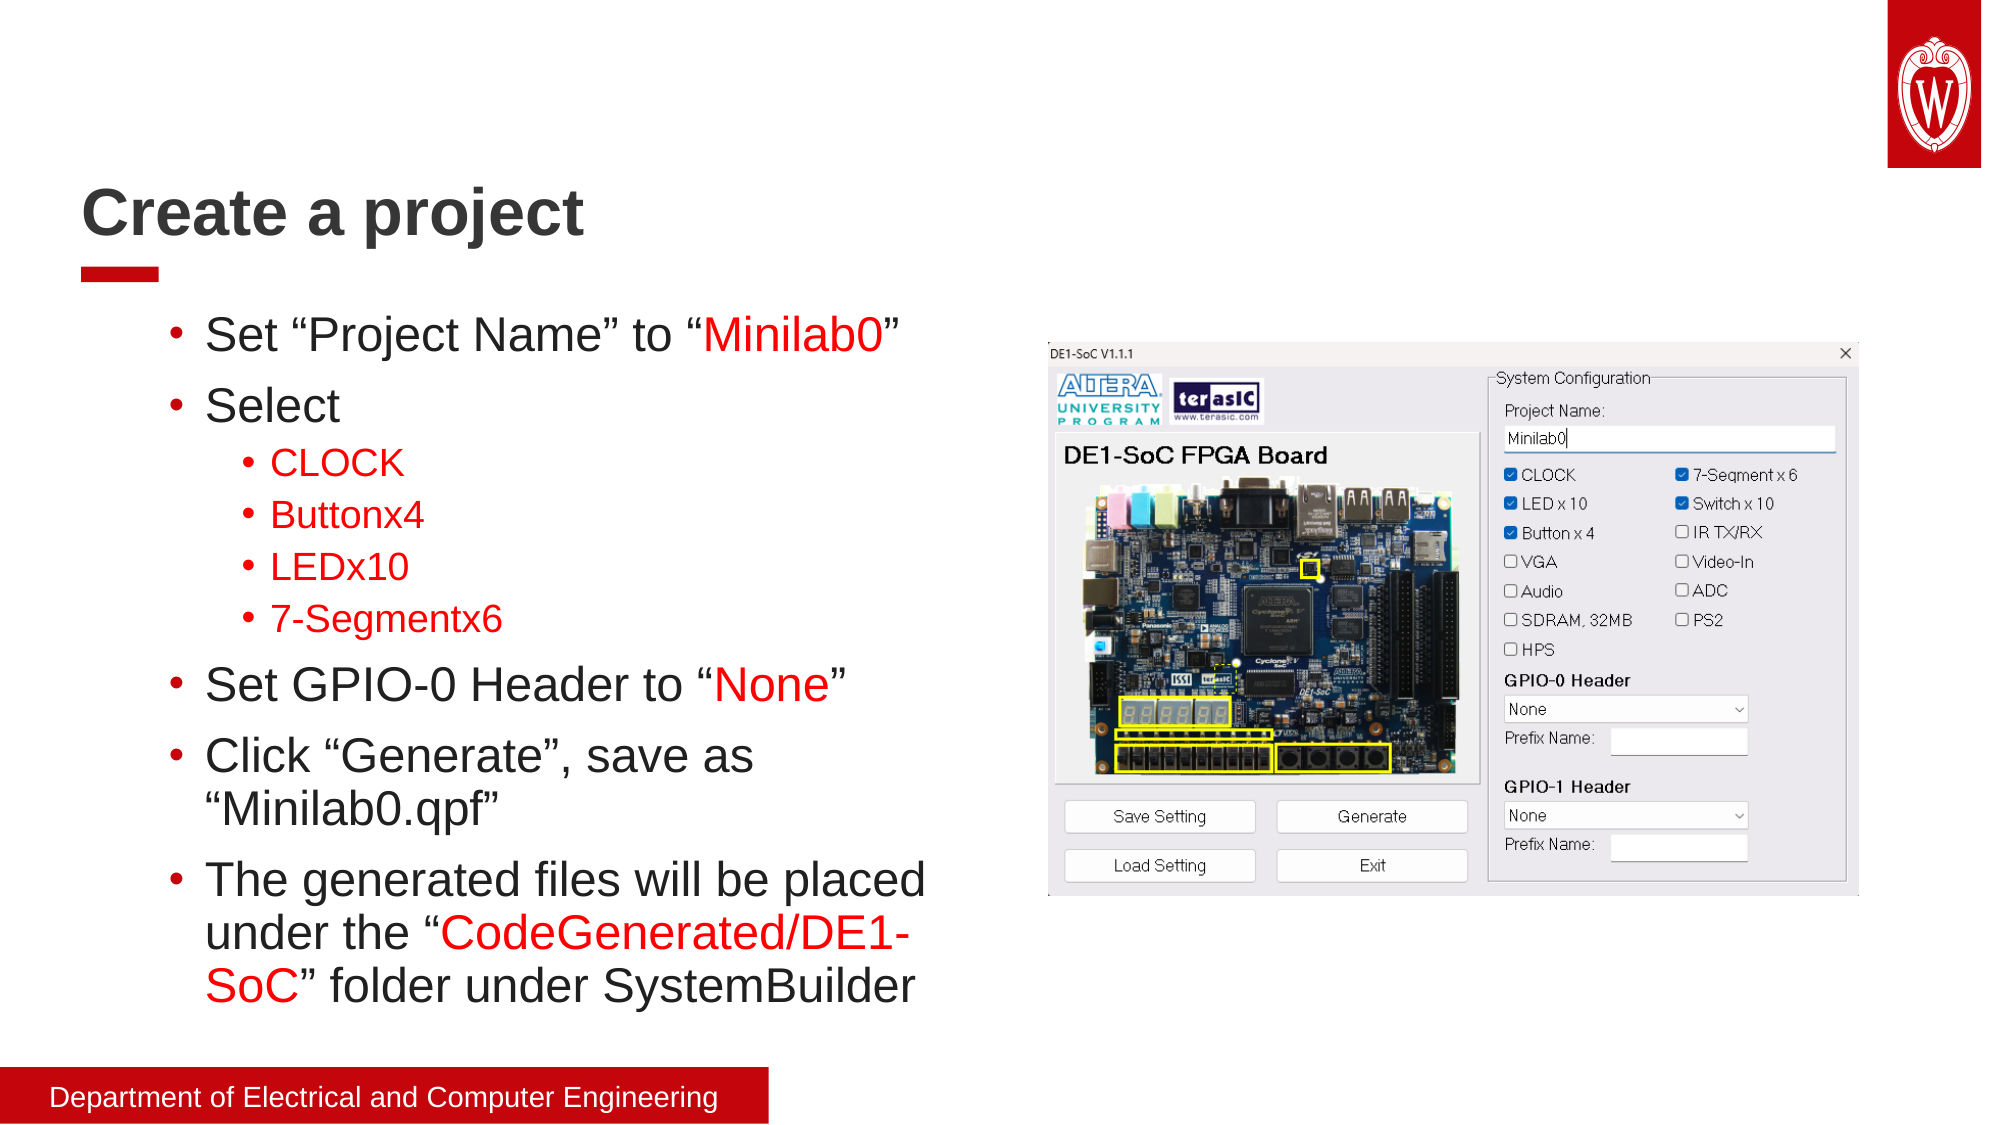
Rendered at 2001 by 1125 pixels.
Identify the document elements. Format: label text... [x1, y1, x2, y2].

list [1048, 342, 1859, 896]
title Create a project [81, 75, 1832, 250]
footer Department of Electrical and Computer Engineering [0, 1067, 769, 1124]
list Set “Project Name” to “Minilab0” Select CLOCK Buttonx4 LEDx10 7-Segmentx6 Set GPIO-0 Header to “None” Click “Generate”, save as “Minilab0.qpf” The generated files will be placed under the “CodeGenerated/DE1-SoC” folder under SystemBuilder [168, 301, 980, 1032]
picture [1897, 36, 1972, 154]
